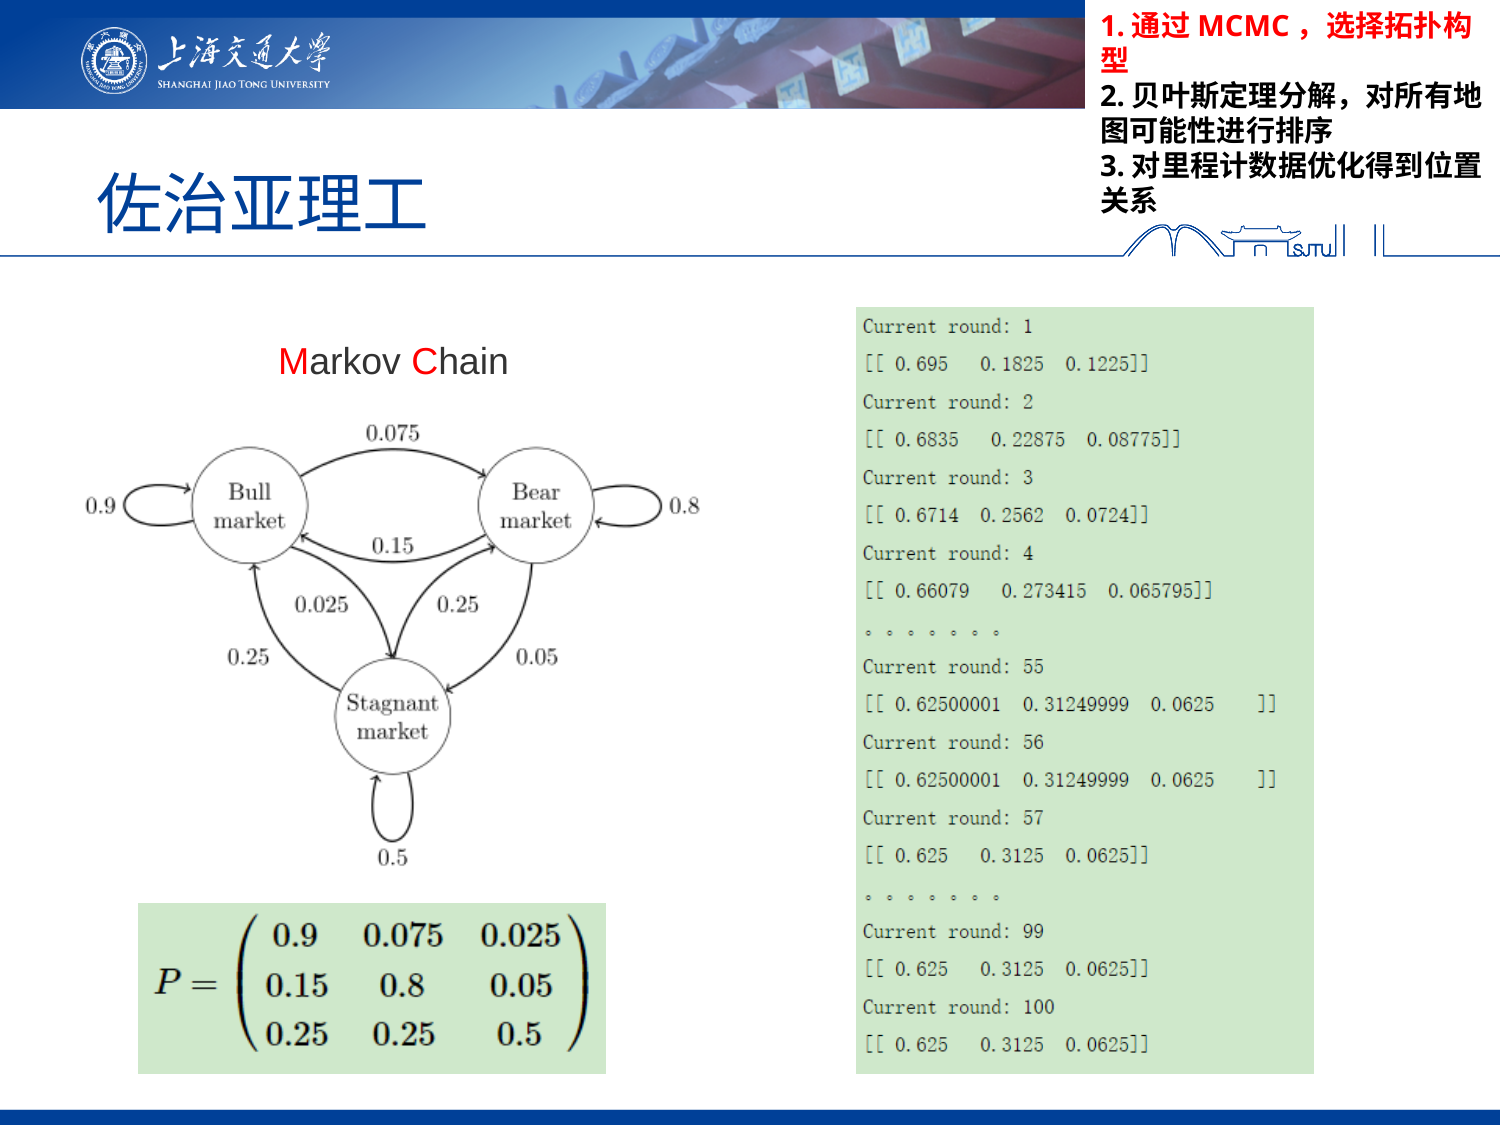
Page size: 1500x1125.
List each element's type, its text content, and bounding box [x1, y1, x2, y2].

title 佐治亚理工 [81, 159, 1455, 254]
picture [0, 18, 1085, 109]
picture [856, 307, 1315, 1075]
text_box Markov Chain [256, 329, 531, 390]
picture [80, 414, 706, 878]
picture [138, 903, 606, 1074]
text_box 1.通过MCMC，选择拓扑构型 2.贝叶斯定理分解，对所有地图可能性进行排序 3.对里程计数据优化得到位置关系 [1085, 0, 1500, 225]
